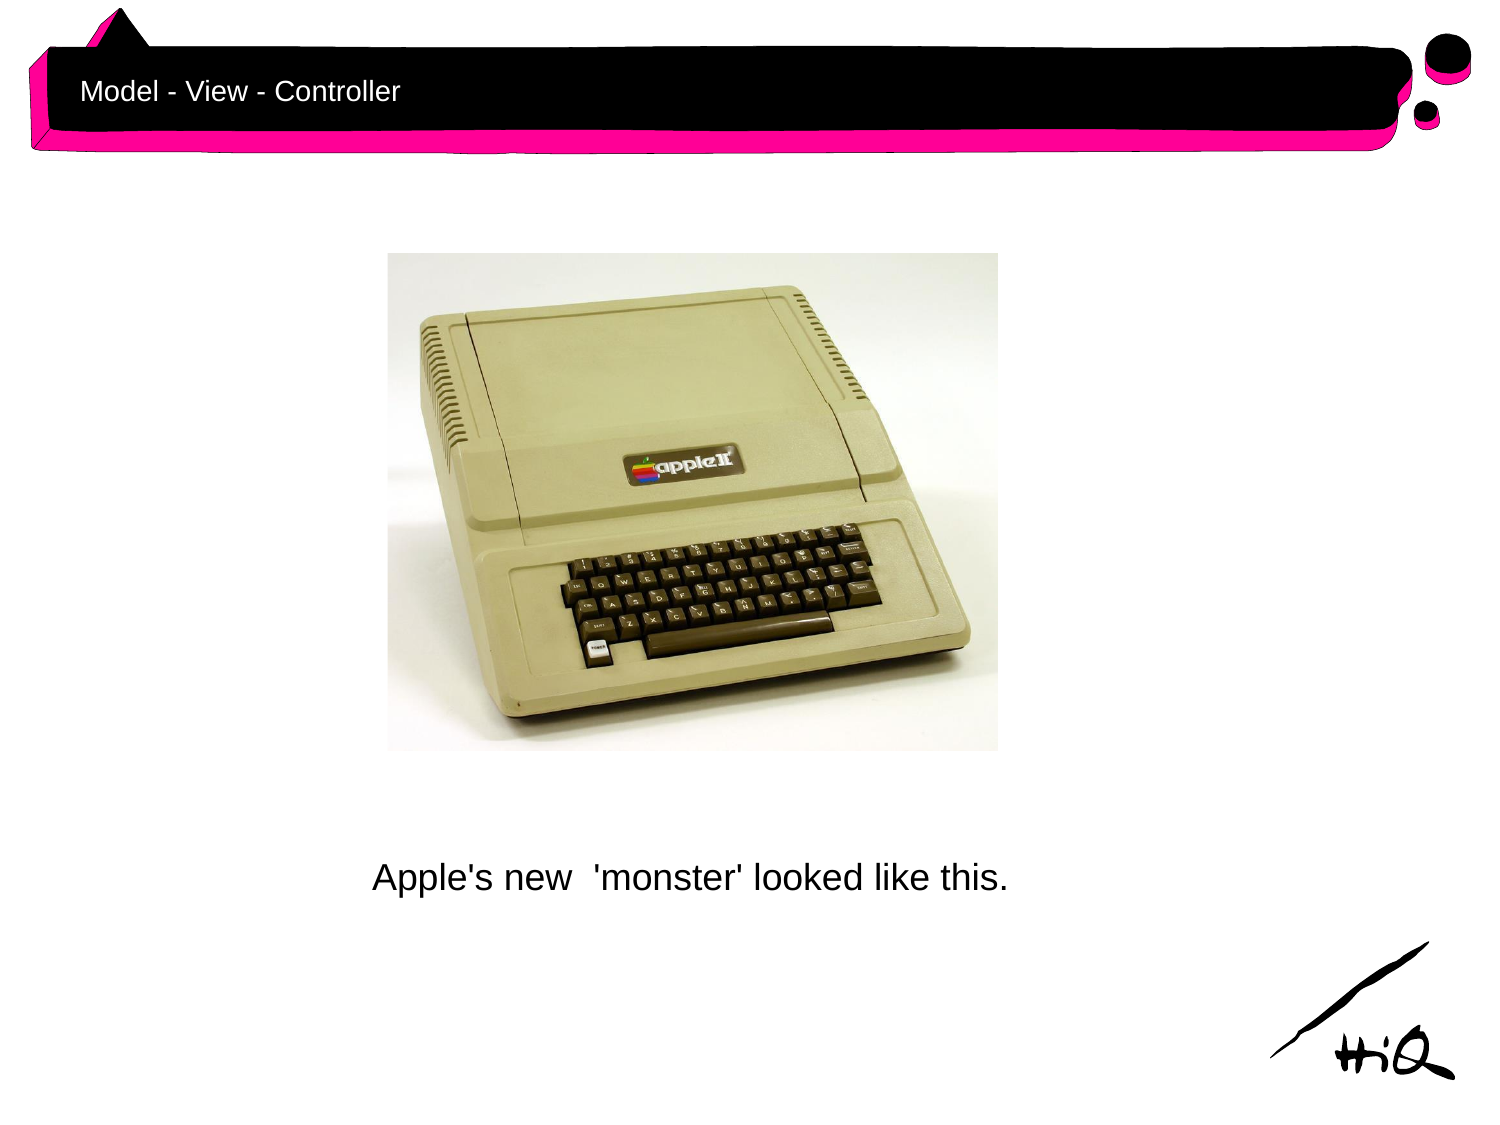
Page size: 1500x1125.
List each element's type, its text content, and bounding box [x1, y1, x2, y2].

text_box Apple's new 'monster' looked like this. [357, 741, 1070, 1015]
title Model - View - Controller [64, 54, 1365, 126]
text_box [387, 253, 998, 741]
